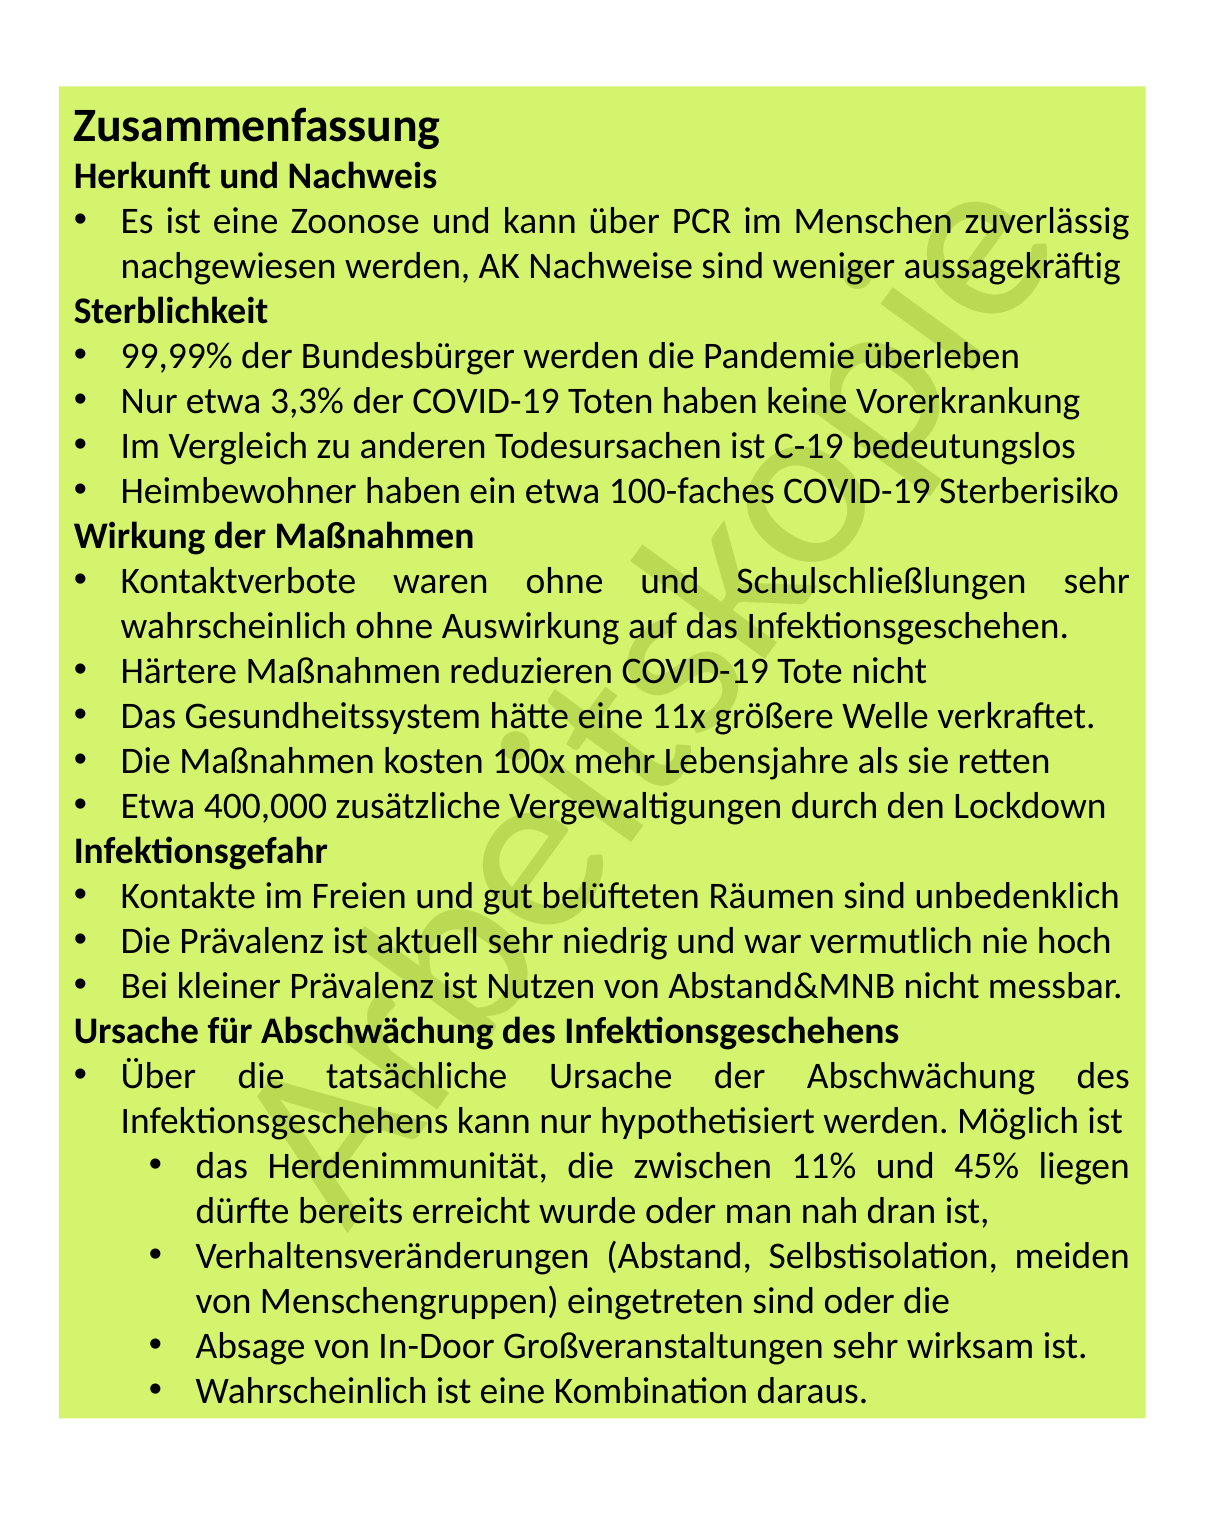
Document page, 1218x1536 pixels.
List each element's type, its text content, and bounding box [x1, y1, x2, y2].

text_box Zusammenfassung Herkunft und Nachweis Es ist eine Zoonose und kann über PCR im Menschen zuverlässig nachgewiesen werden, AK Nachweise sind weniger aussagekräftig Sterblichkeit 99,99% der Bundesbürger werden die Pandemie überleben Nur etwa 3,3% der COVID-19 Toten haben keine Vorerkrankung Im Vergleich zu anderen Todesursachen ist C-19 bedeutungslos Heimbewohner haben ein etwa 100-faches COVID-19 Sterberisiko Wirkung der Maßnahmen Kontaktverbote waren ohne und Schulschließlungen sehr wahrscheinlich ohne Auswirkung auf das Infektionsgeschehen. Härtere Maßnahmen reduzieren COVID-19 Tote nicht Das Gesundheitssystem hätte eine 11x größere Welle verkraftet. Die Maßnahmen kosten 100x mehr Lebensjahre als sie retten Etwa 400,000 zusätzliche Vergewaltigungen durch den Lockdown Infektionsgefahr Kontakte im Freien und gut belüfteten Räumen sind unbedenklich Die Prävalenz ist aktuell sehr niedrig und war vermutlich nie hoch Bei kleiner Prävalenz ist Nutzen von Abstand&MNB nicht messbar. Ursache für Abschwächung des Infektionsgeschehens Über die tatsächliche Ursache der Abschwächung des Infektionsgeschehens kann nur hypothetisiert werden. Möglich ist das Herdenimmunität, die zwischen 11% und 45% liegen dürfte bereits erreicht wurde oder man nah dran ist, Verhaltensveränderungen (Abstand, Selbstisolation, meiden von Menschengruppen) eingetreten sind oder die Absage von In-Door Großveranstaltungen sehr wirksam ist. Wahrscheinlich ist eine Kombination daraus. [58, 86, 1146, 1419]
